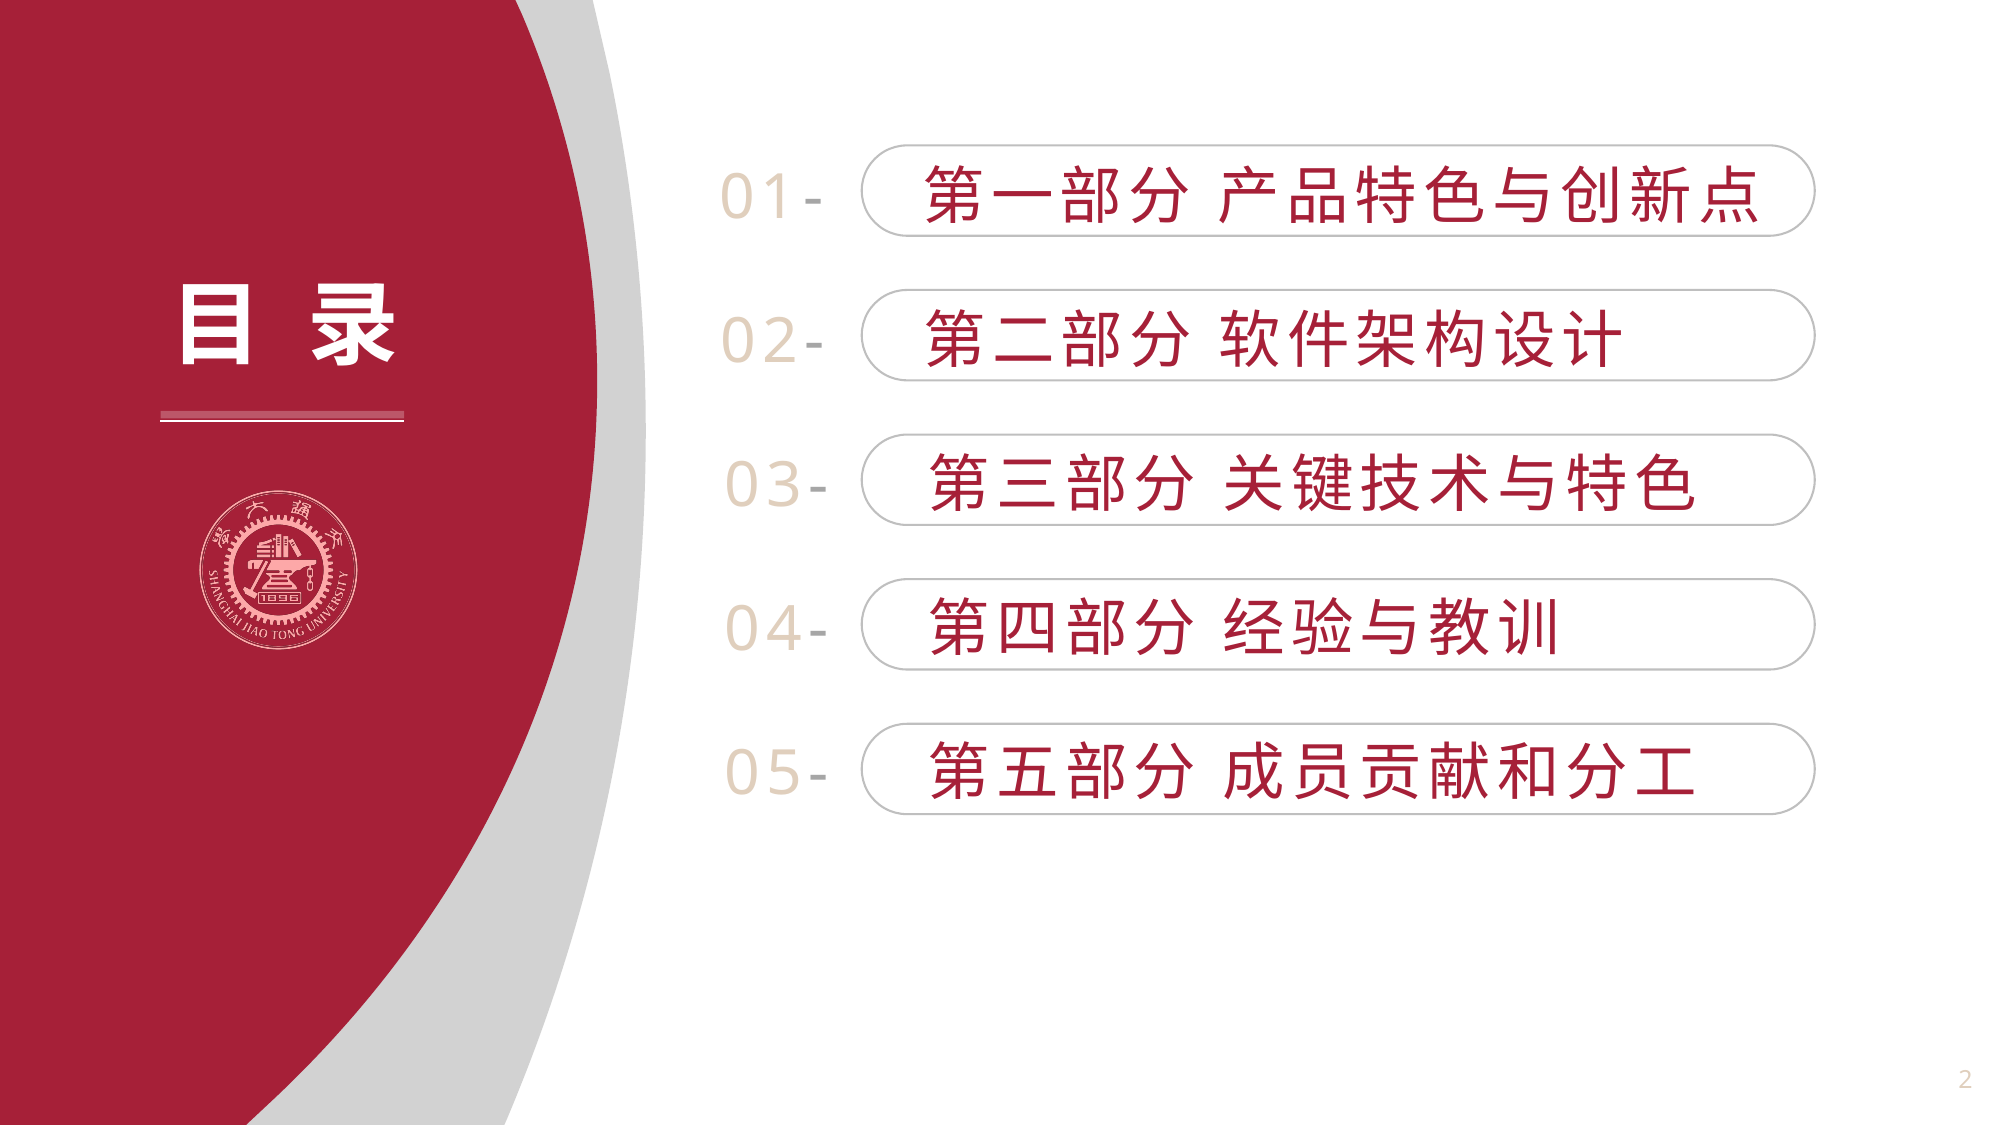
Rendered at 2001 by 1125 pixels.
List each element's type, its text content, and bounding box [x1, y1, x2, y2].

text_box 05- [709, 732, 898, 807]
text_box [159, 410, 405, 419]
text_box [1806, 306, 1816, 364]
text_box 02- [705, 299, 895, 375]
text_box 03- [709, 443, 898, 519]
text_box [878, 433, 1798, 526]
text_box 04- [709, 587, 898, 663]
text_box [879, 578, 1797, 671]
text_box [878, 288, 1799, 382]
text_box [1805, 739, 1816, 799]
text_box [877, 144, 1799, 237]
text_box 第五部分 成员贡献和分工 [912, 732, 1805, 807]
text_box [1805, 160, 1816, 221]
text_box 第一部分 产品特色与创新点 [907, 155, 1805, 231]
text_box 01- [704, 155, 894, 231]
text_box [1805, 594, 1816, 654]
text_box 第二部分 软件架构设计 [908, 299, 1806, 375]
text_box [1805, 450, 1816, 510]
slide_number 2 [1817, 1052, 1988, 1109]
text_box 第四部分 经验与教训 [912, 587, 1805, 663]
text_box 第三部分 关键技术与特色 [912, 443, 1805, 519]
text_box [879, 722, 1798, 816]
